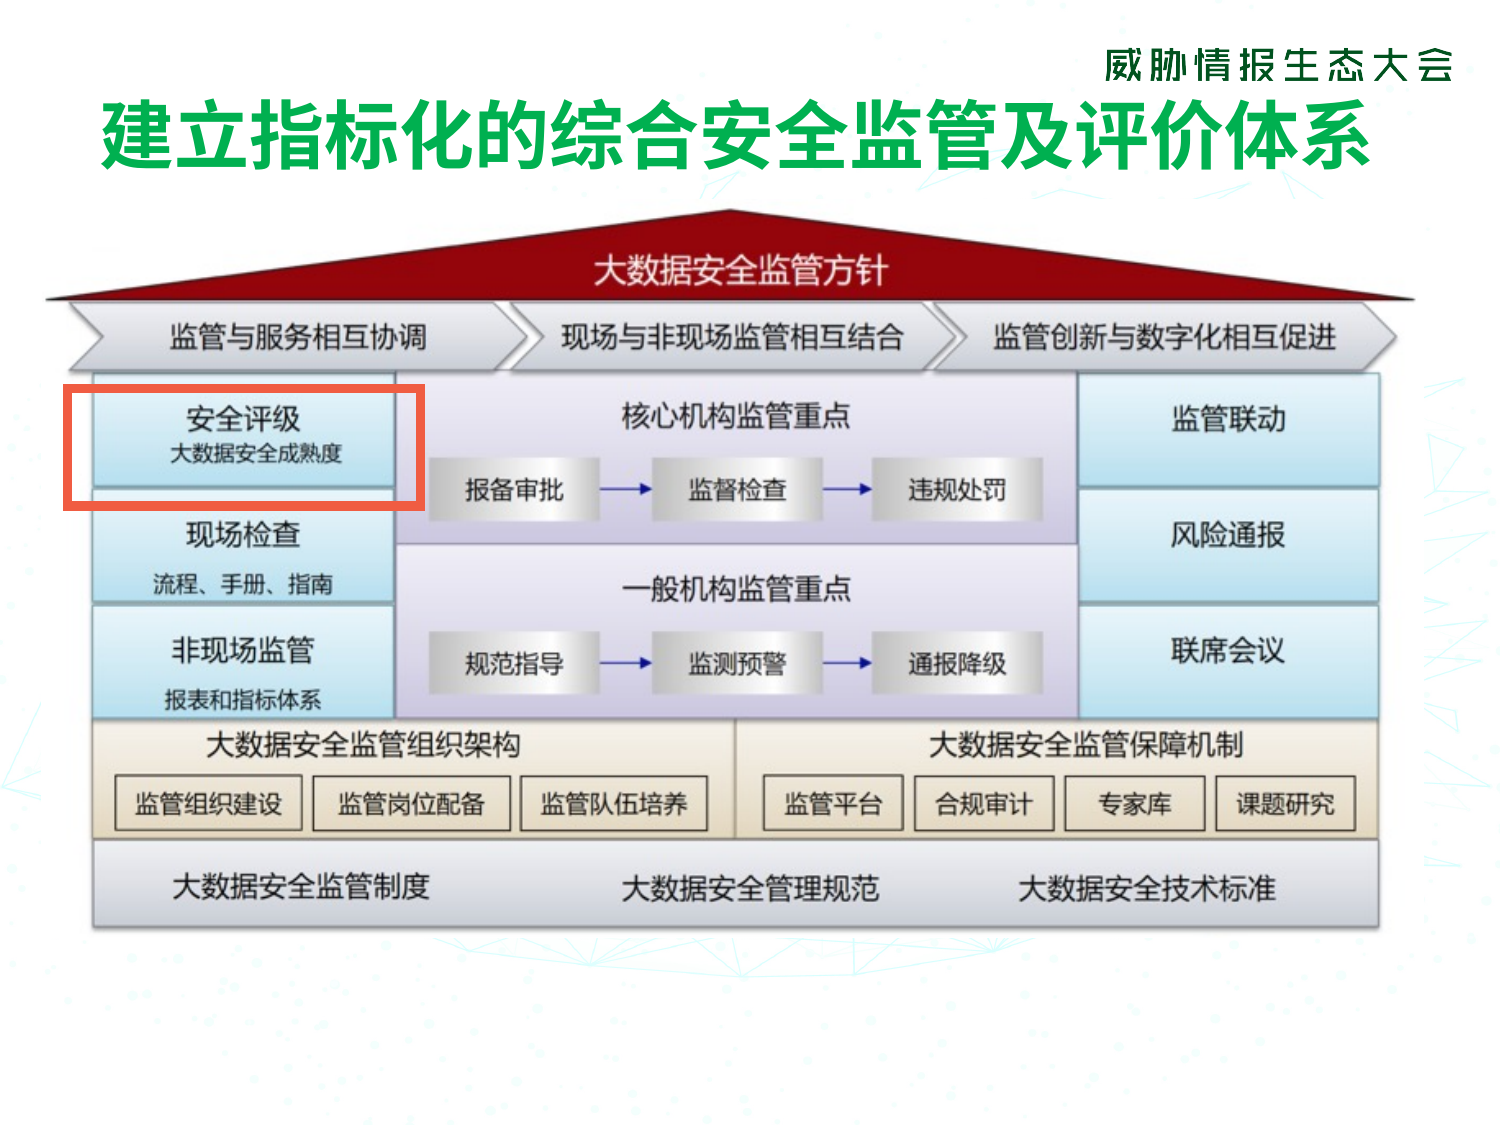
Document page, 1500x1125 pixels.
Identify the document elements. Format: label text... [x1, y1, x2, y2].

text_box 建立指标化的综合安全监管及评价体系 [91, 81, 1382, 187]
picture [41, 199, 1424, 938]
picture [1101, 44, 1454, 85]
